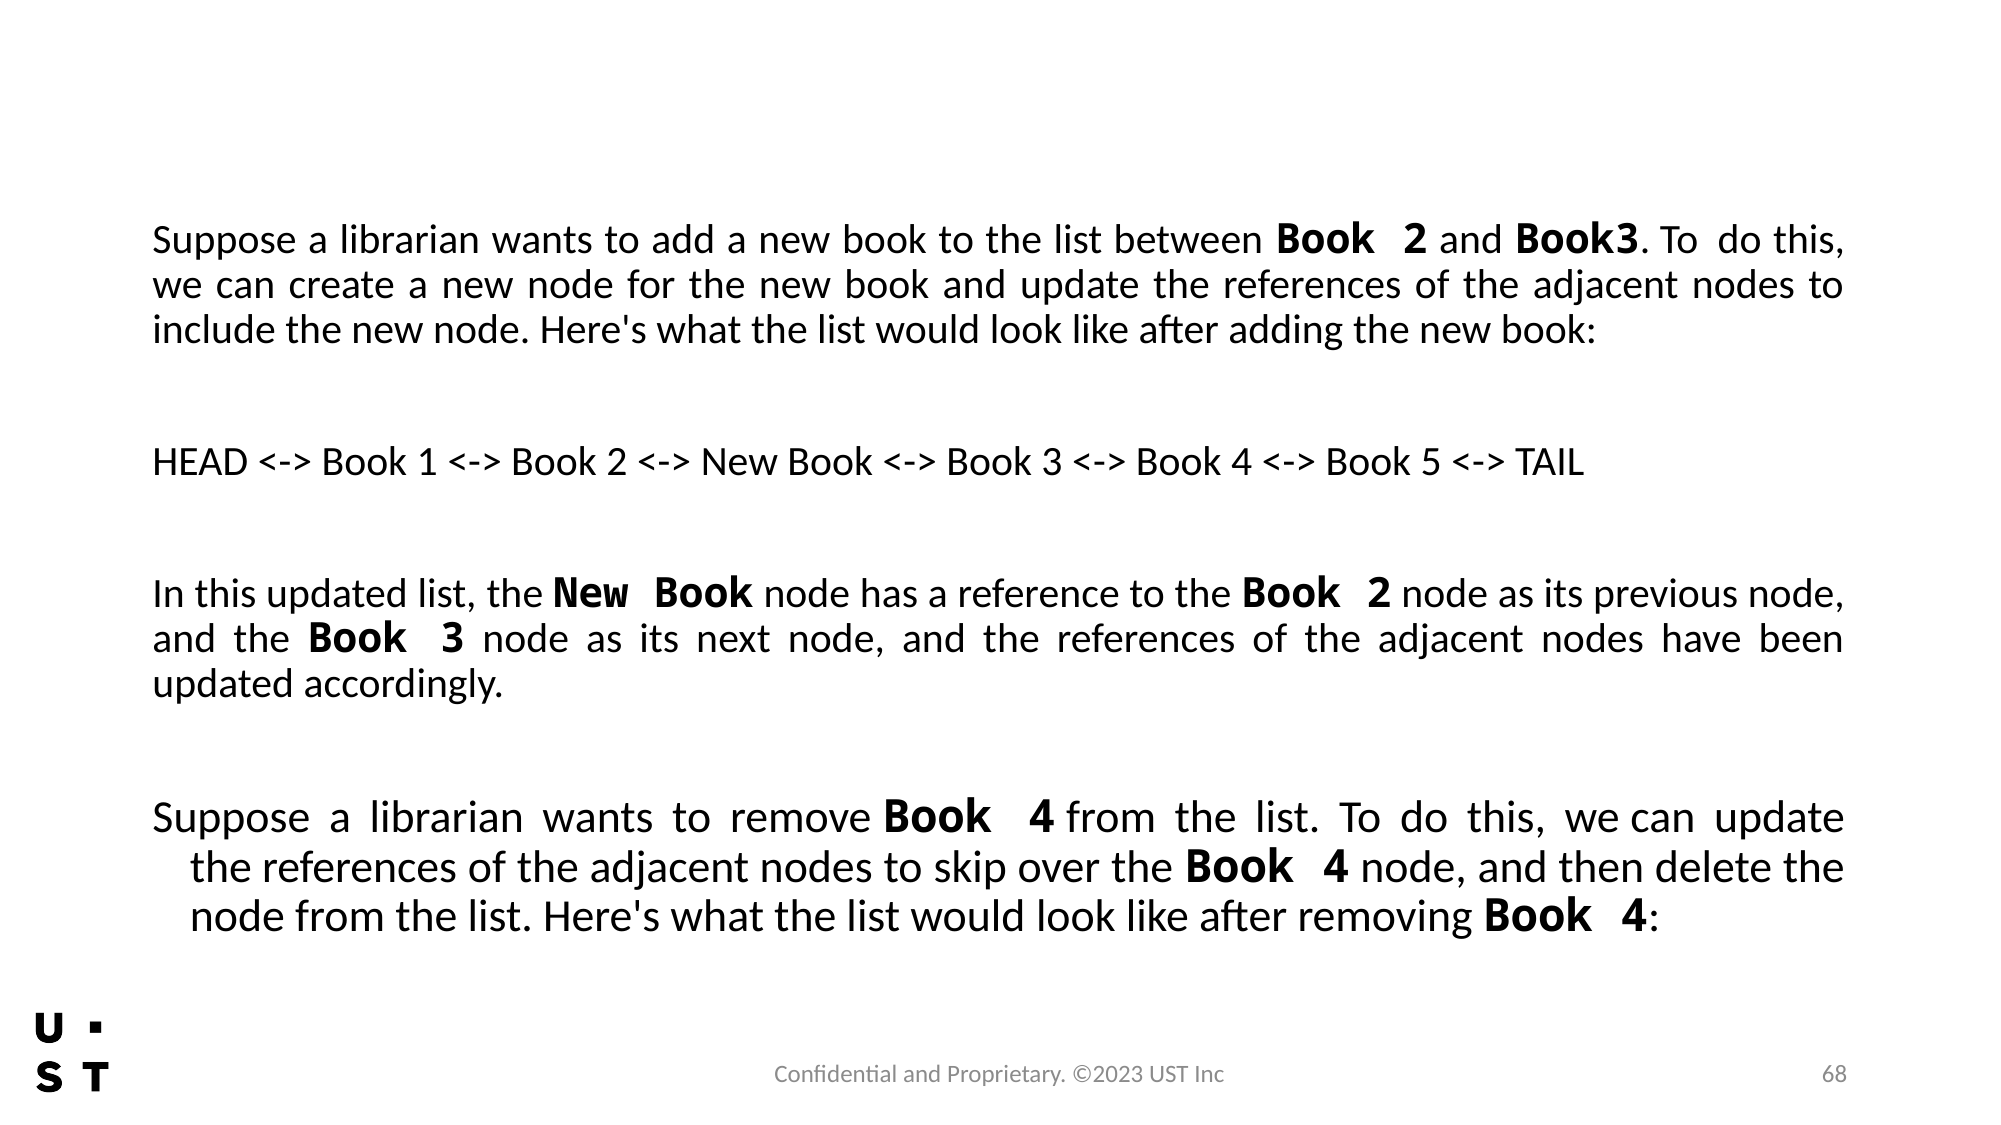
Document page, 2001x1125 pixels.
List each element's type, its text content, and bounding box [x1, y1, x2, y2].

slide_number 68 [1412, 1042, 1863, 1103]
footer Confidential and Proprietary. ©2023 UST Inc [662, 1042, 1338, 1103]
list Suppose a librarian wants to add a new book to the list between Book 2 and Book3. To do this, we can create a new node for the new book and update the references of the adjacent nodes to include the new node. Here's what the list would look like after adding the new book: HEAD <-> Book 1 <-> Book 2 <-> New Book <-> Book 3 <-> Book 4 <-> Book 5 <-> TAIL In this updated list, the New Book node has a reference to the Book 2 node as its previous node, and the Book 3 node as its next node, and the references of the adjacent nodes have been updated accordingly. Suppose a librarian wants to remove Book 4 from the list. To do this, we can update the references of the adjacent nodes to skip over the Book 4 node, and then delete the node from the list. Here's what the list would look like after removing Book 4: [137, 139, 1861, 1014]
picture [24, 1001, 120, 1104]
